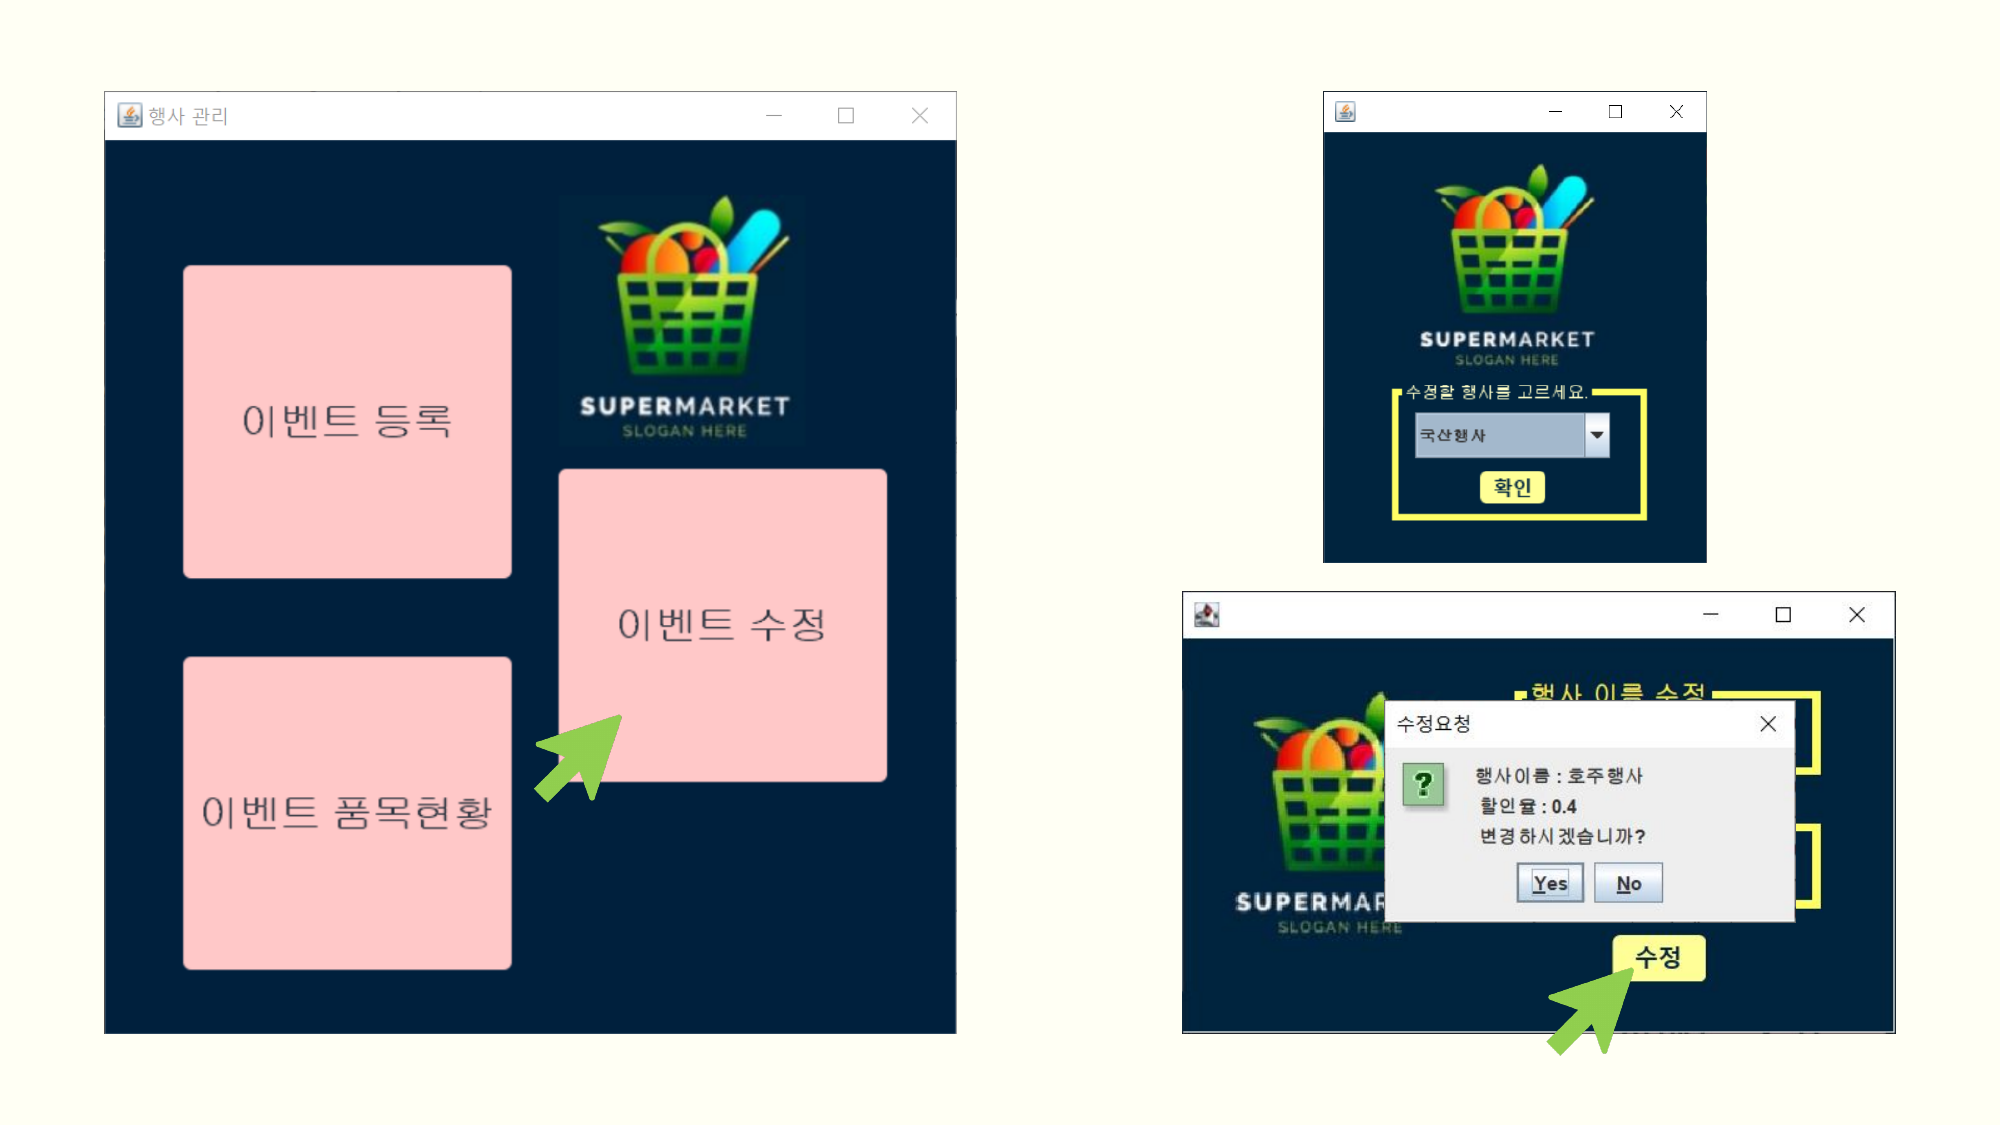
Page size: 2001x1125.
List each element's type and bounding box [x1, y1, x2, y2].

picture [1323, 91, 1707, 563]
picture [1182, 591, 1896, 1087]
picture [104, 91, 957, 1034]
